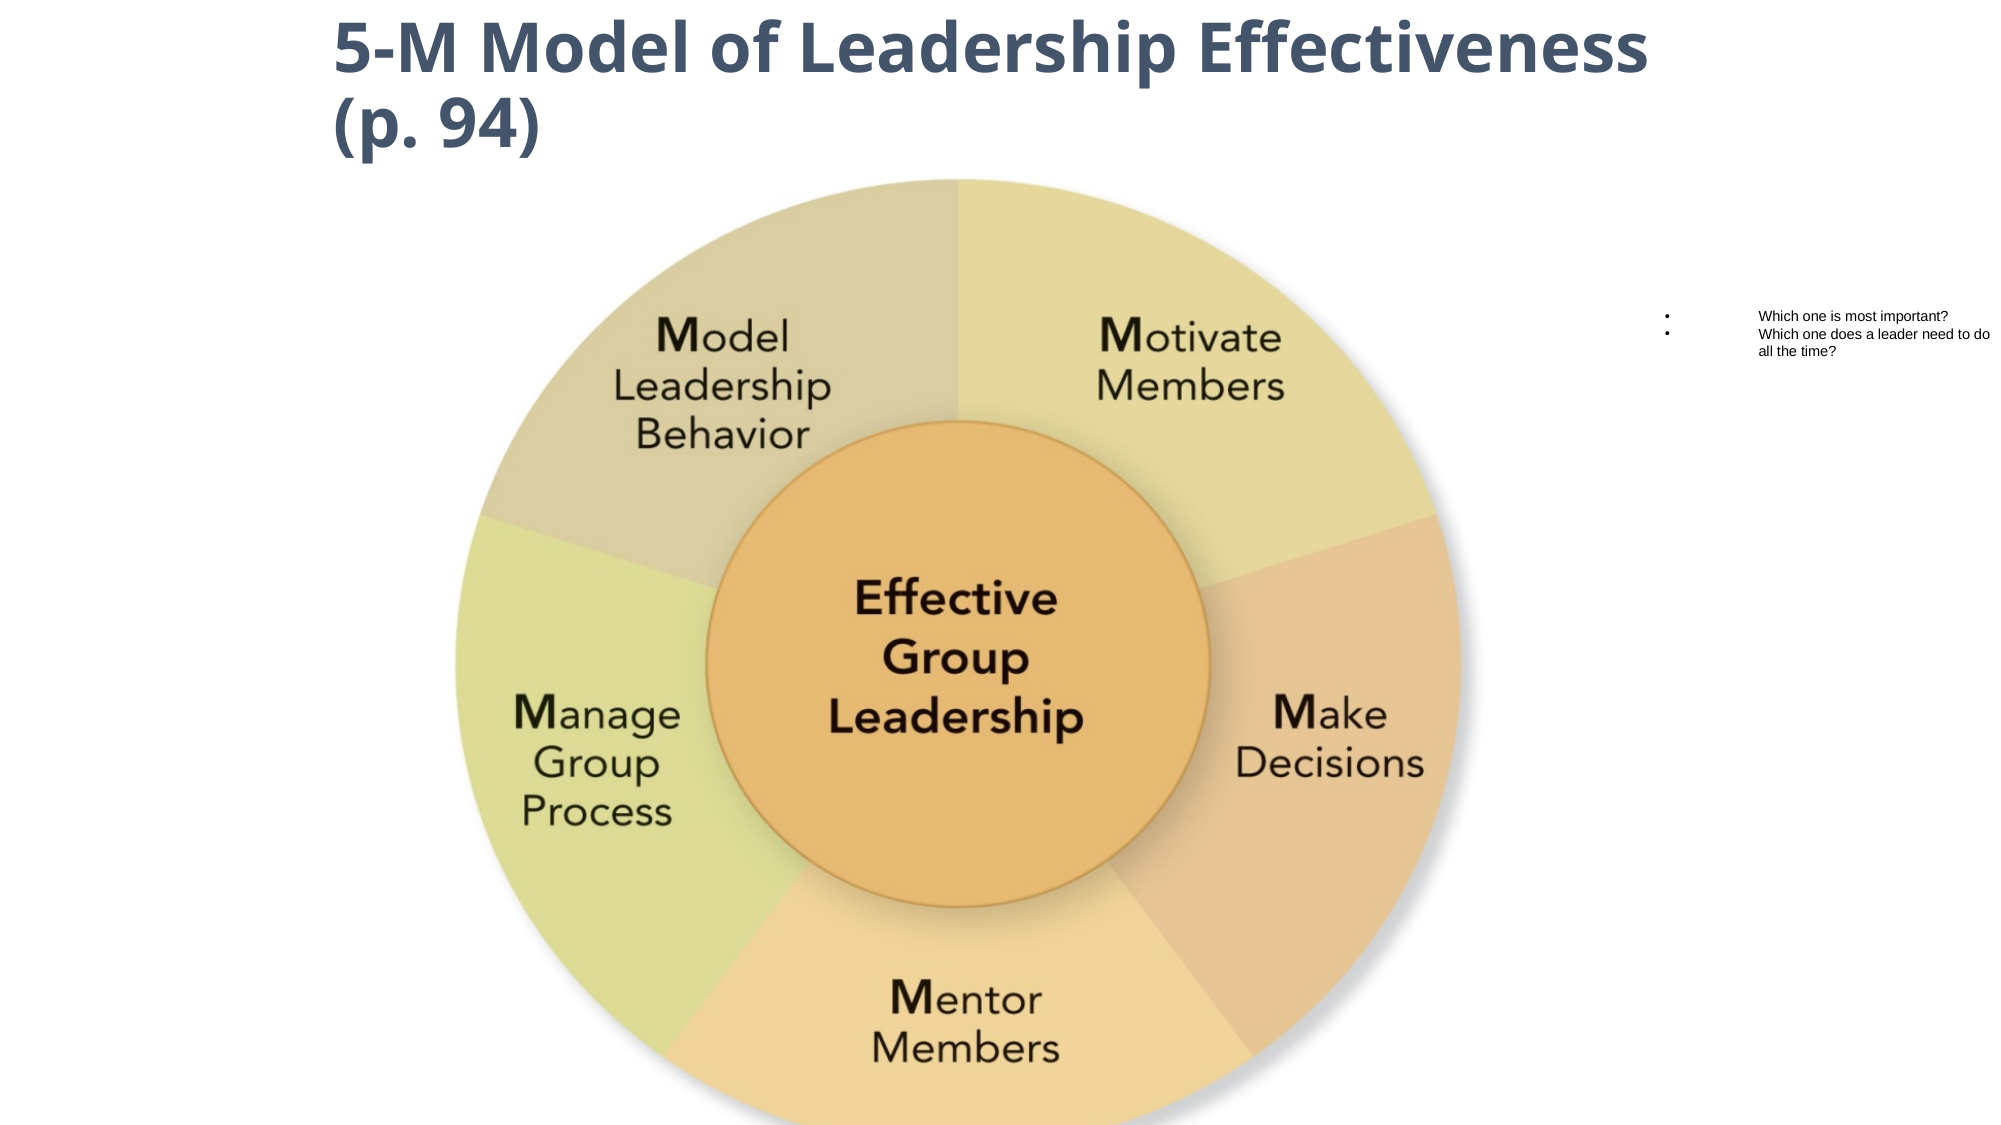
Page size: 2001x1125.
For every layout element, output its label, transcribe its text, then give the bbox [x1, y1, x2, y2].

picture [449, 174, 1489, 1125]
text_box Which one is most important? Which one does a leader need to do all the time? [1650, 299, 2000, 368]
title 5-M Model of Leadership Effectiveness (p. 94) [318, 0, 1669, 175]
